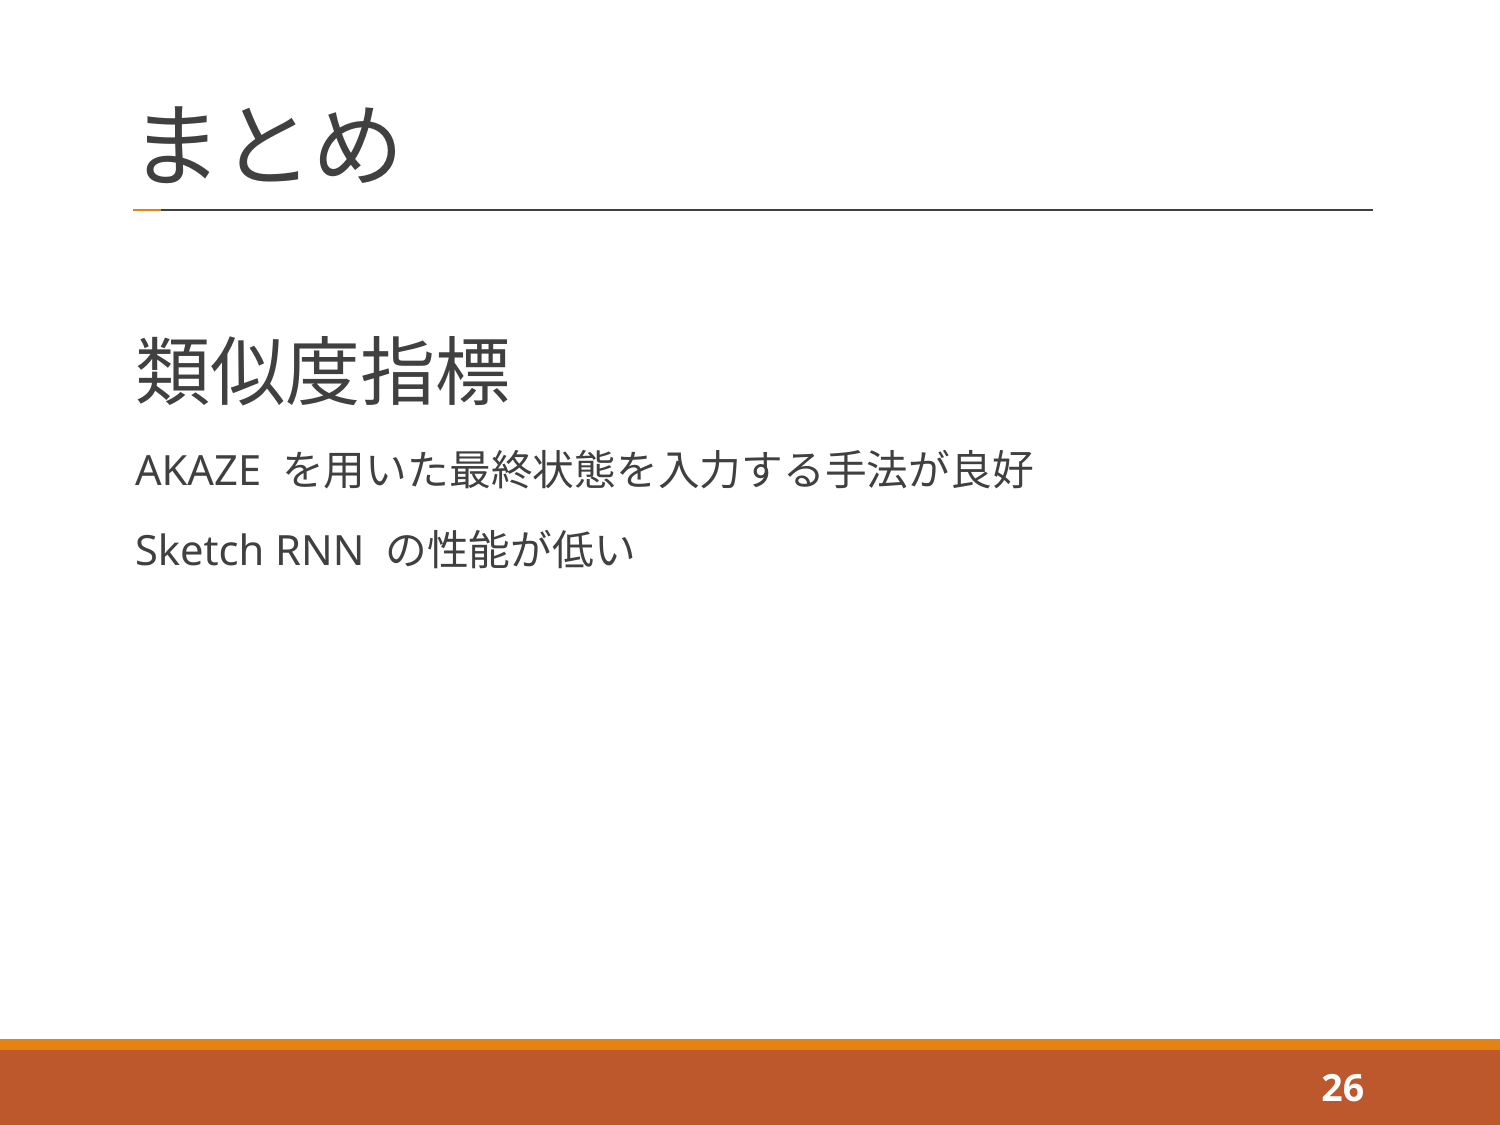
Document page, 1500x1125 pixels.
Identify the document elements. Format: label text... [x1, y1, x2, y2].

title まとめ [115, 37, 1373, 207]
slide_number 26 [1218, 1059, 1380, 1120]
list 類似度指標 AKAZE を用いた最終状態を入力する手法が良好 Sketch RNN の性能が低い [135, 272, 1373, 1016]
